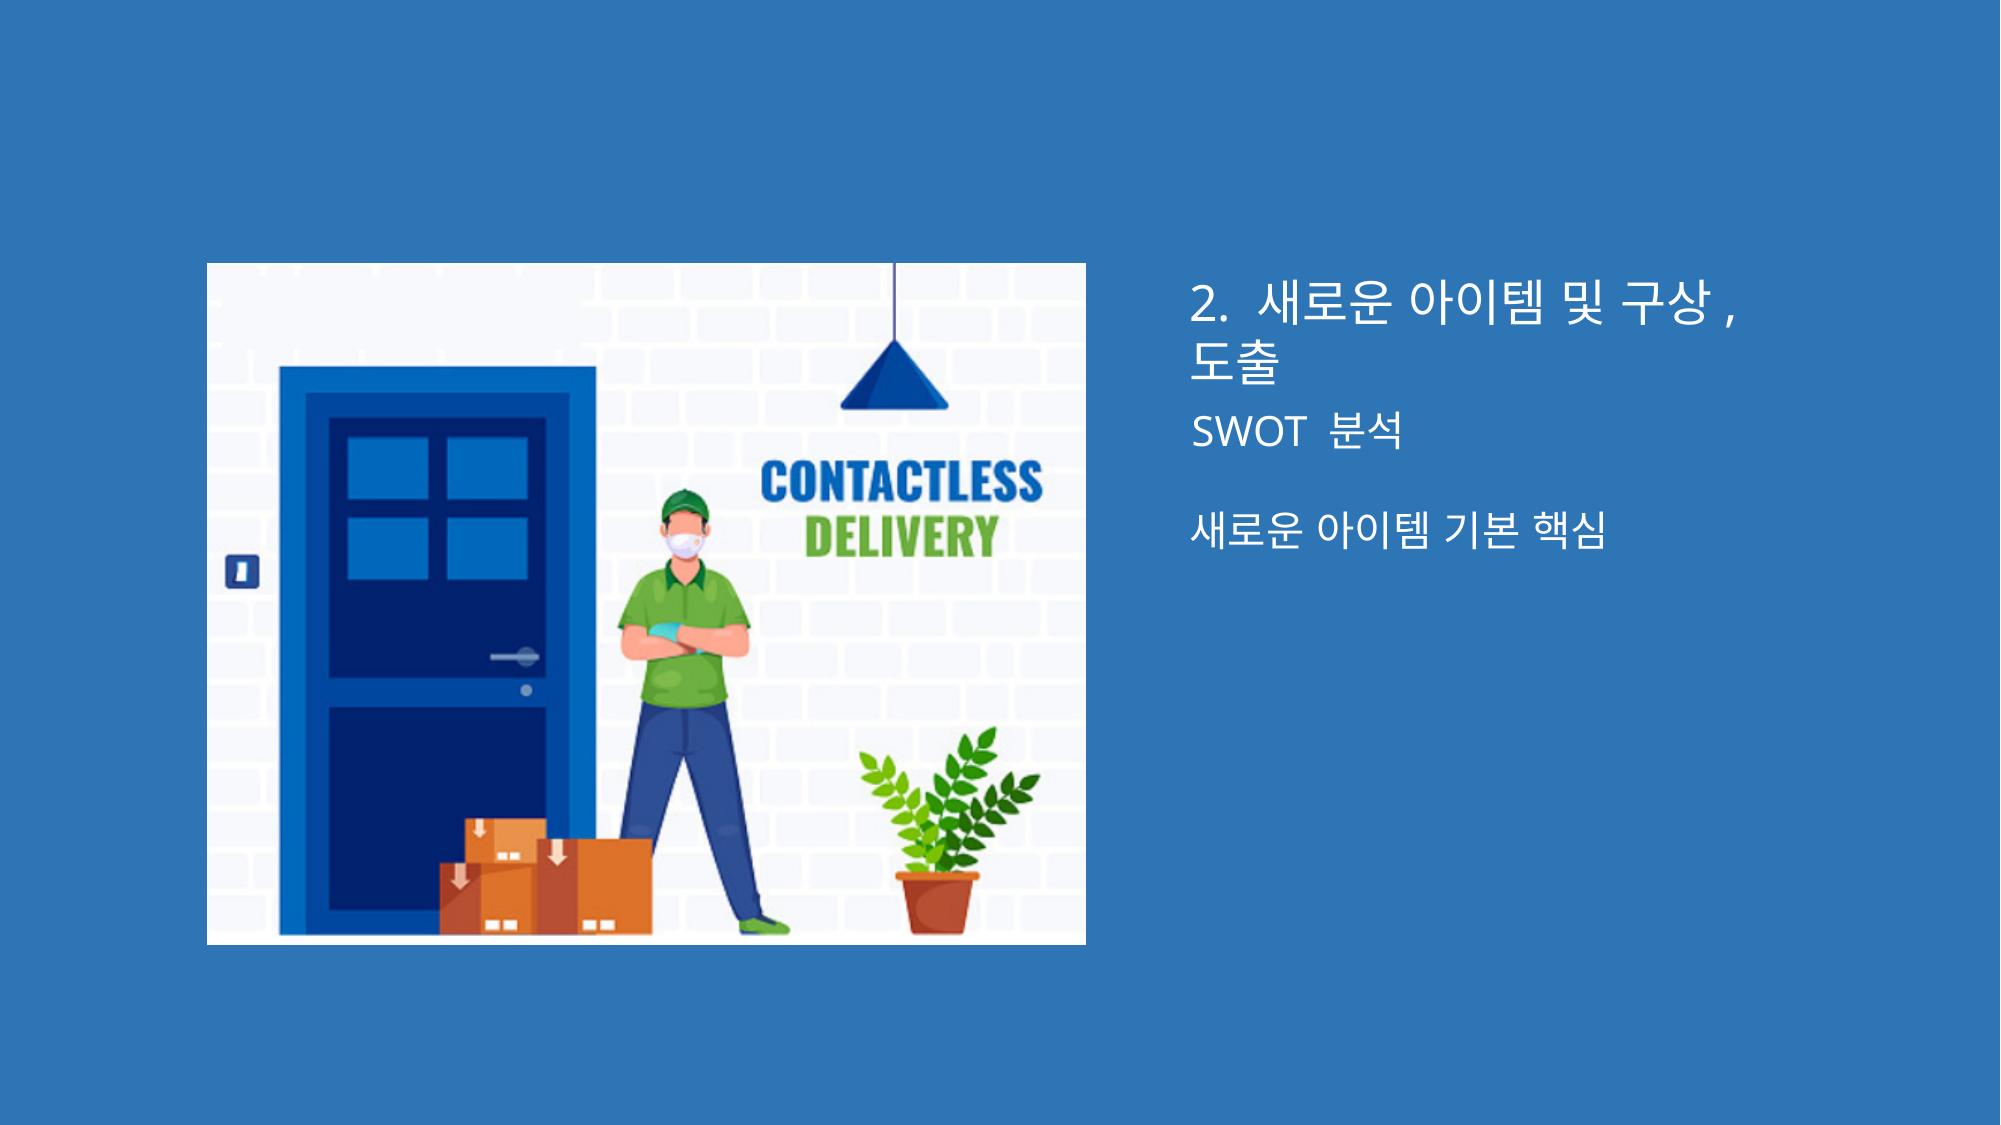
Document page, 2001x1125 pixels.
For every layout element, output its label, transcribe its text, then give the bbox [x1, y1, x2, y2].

text_box 새로운 아이템 기본 핵심 [1174, 496, 1745, 562]
text_box 2. 새로운 아이템 및 구상, 도출 [1174, 263, 1868, 399]
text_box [207, 263, 1086, 945]
text_box SWOT 분석 [1176, 397, 1747, 463]
